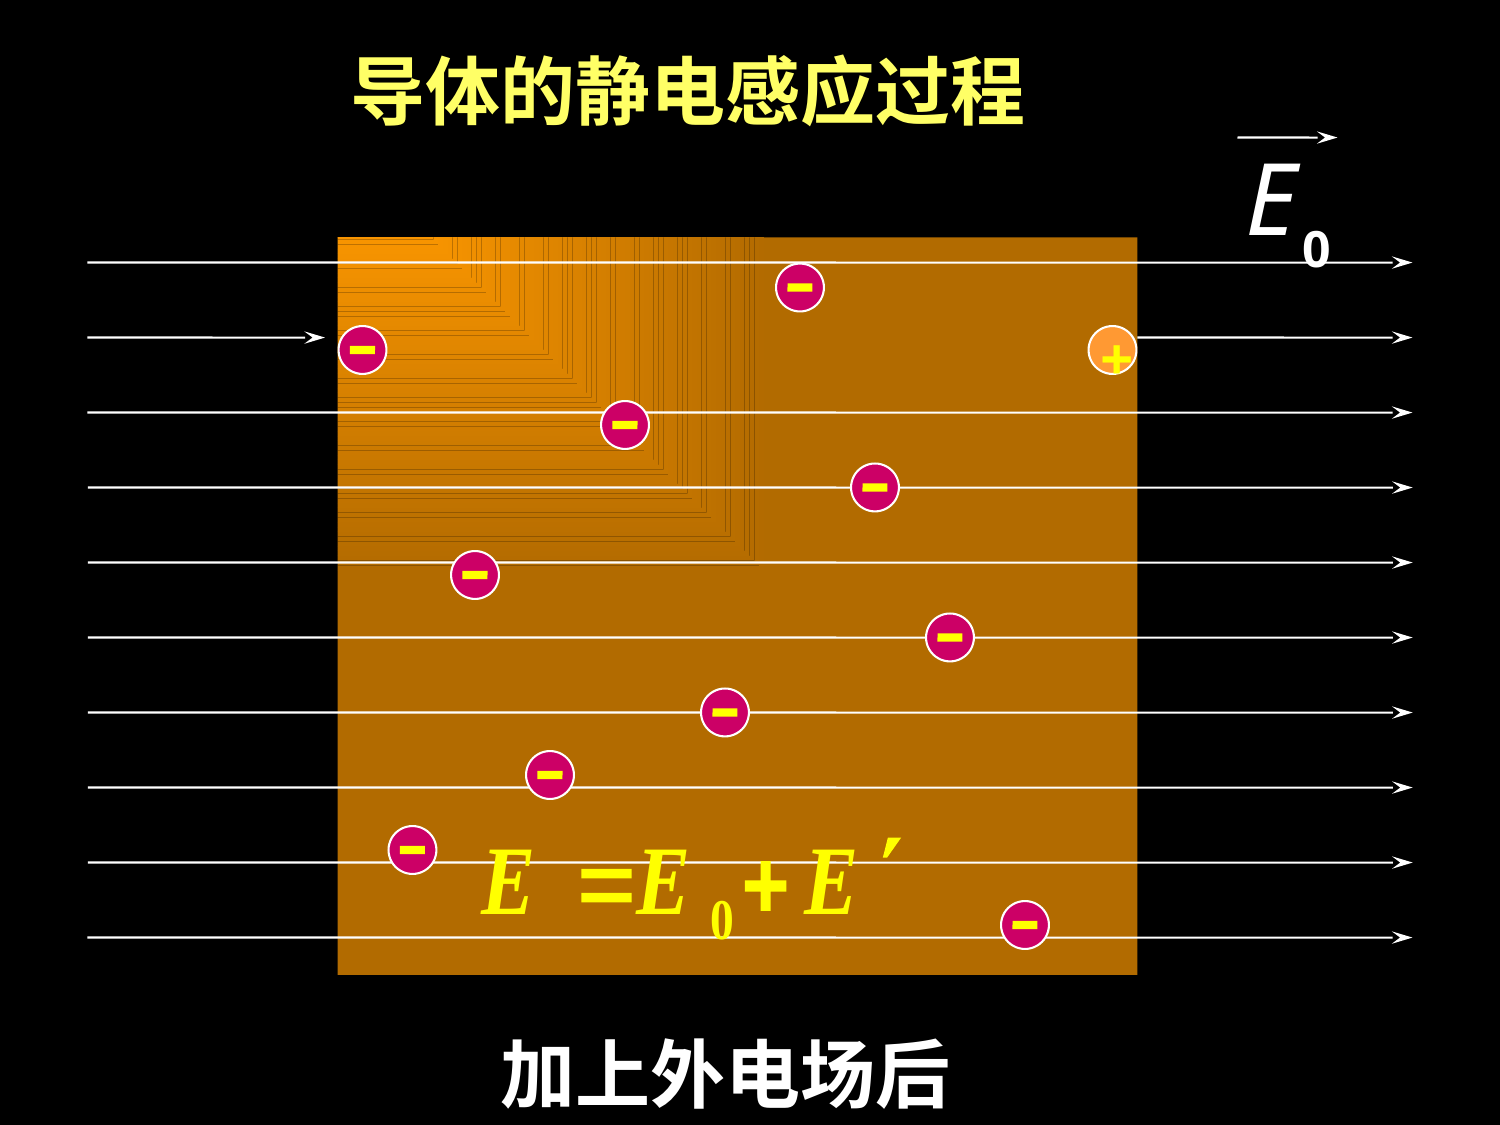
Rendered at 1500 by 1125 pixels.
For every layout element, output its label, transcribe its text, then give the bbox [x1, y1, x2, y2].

text_box [337, 263, 1138, 412]
text_box [304, 331, 325, 344]
text_box E [1230, 127, 1313, 263]
text_box 加上外电场后 [484, 1019, 966, 1125]
text_box [851, 463, 899, 512]
text_box 0 [1287, 209, 1346, 285]
text_box [1391, 256, 1413, 269]
text_box [1392, 781, 1413, 794]
text_box [451, 551, 499, 599]
text_box [1001, 901, 1049, 949]
text_box [337, 488, 1138, 562]
text_box [1392, 706, 1413, 719]
text_box [337, 863, 462, 937]
text_box [1391, 406, 1413, 419]
text_box + [1085, 314, 1150, 400]
text_box [1392, 856, 1413, 869]
text_box [601, 401, 649, 449]
text_box [337, 938, 1138, 975]
text_box [913, 863, 1138, 937]
text_box [776, 263, 824, 312]
text_box [337, 788, 543, 862]
text_box [337, 413, 1138, 487]
text_box [337, 237, 1138, 262]
text_box [1392, 631, 1413, 644]
text_box [338, 326, 387, 374]
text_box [462, 799, 913, 959]
text_box [1392, 556, 1413, 569]
text_box [1391, 931, 1413, 944]
text_box [926, 613, 974, 662]
text_box [557, 788, 1138, 862]
text_box [337, 563, 1138, 637]
text_box [1391, 331, 1413, 344]
text_box [388, 826, 437, 874]
text_box [701, 688, 749, 737]
text_box [526, 751, 574, 799]
text_box 导体的静电感应过程 [335, 37, 1041, 143]
text_box [1316, 131, 1338, 144]
text_box [337, 638, 1138, 712]
text_box [1392, 481, 1413, 494]
text_box [337, 713, 1138, 787]
